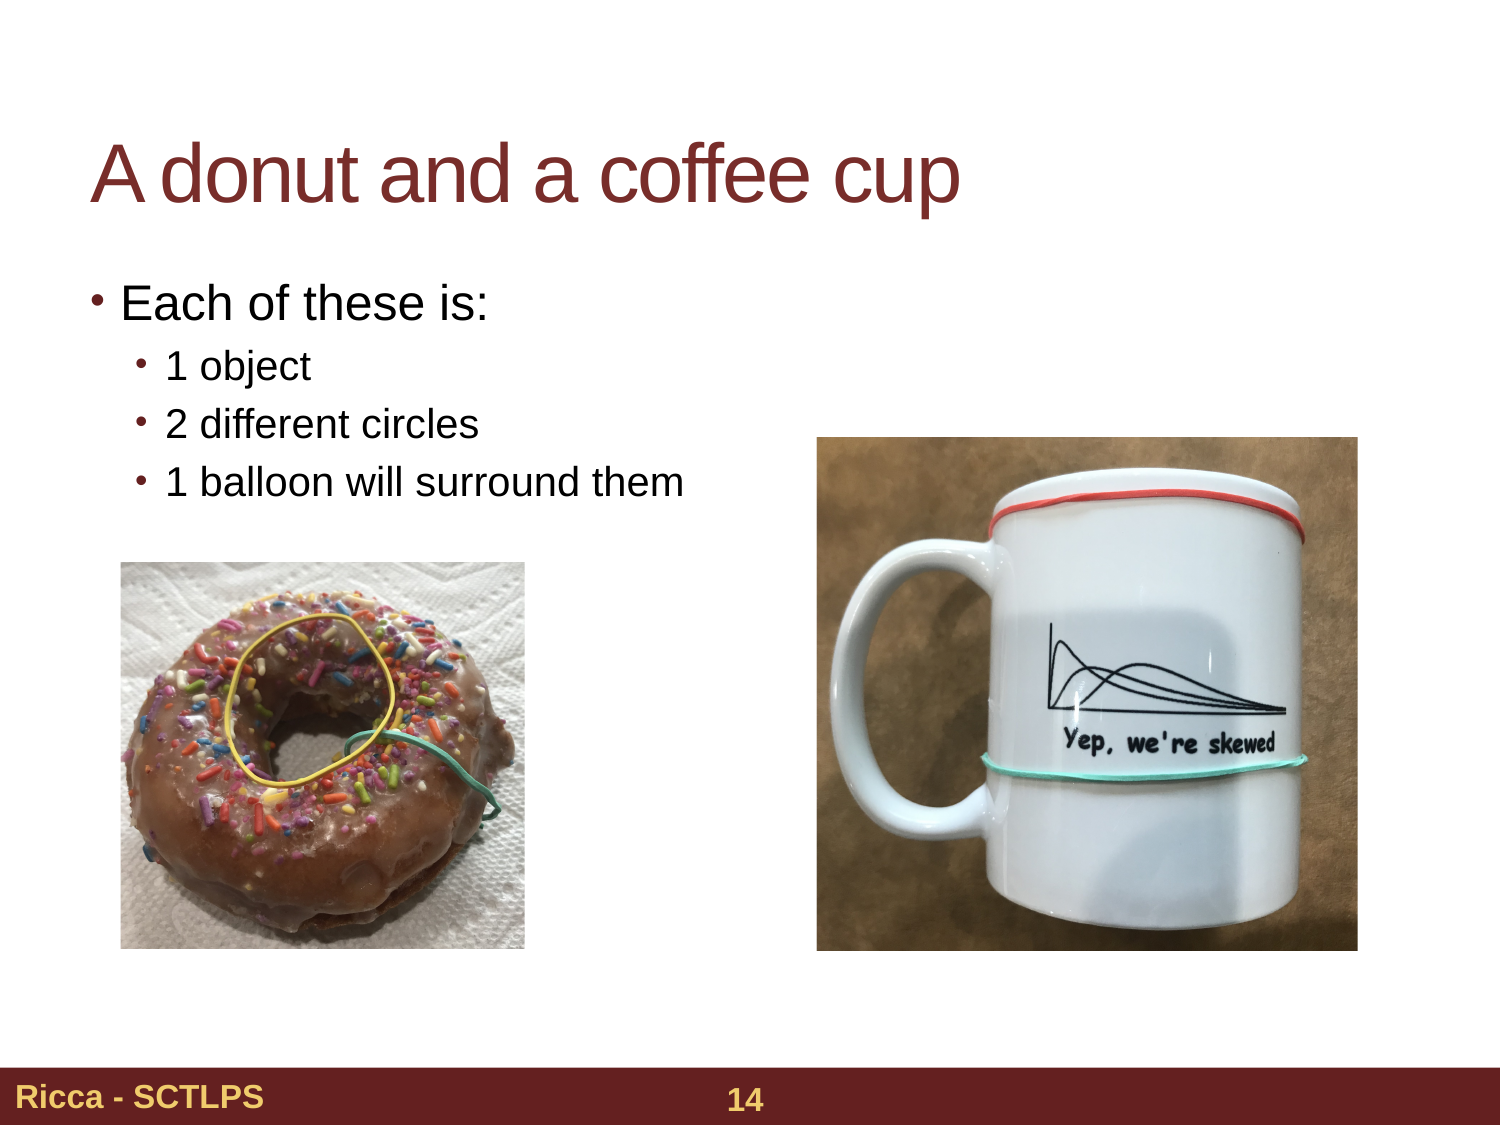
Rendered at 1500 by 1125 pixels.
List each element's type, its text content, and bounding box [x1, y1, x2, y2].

slide_number 14 [657, 1071, 833, 1125]
list Each of these is: 1 object 2 different circles 1 balloon will surround them [75, 262, 1425, 1063]
picture [121, 553, 525, 958]
footer Ricca - SCTLPS [0, 1068, 525, 1123]
title A donut and a coffee cup [75, 87, 1425, 250]
picture [817, 422, 1358, 965]
